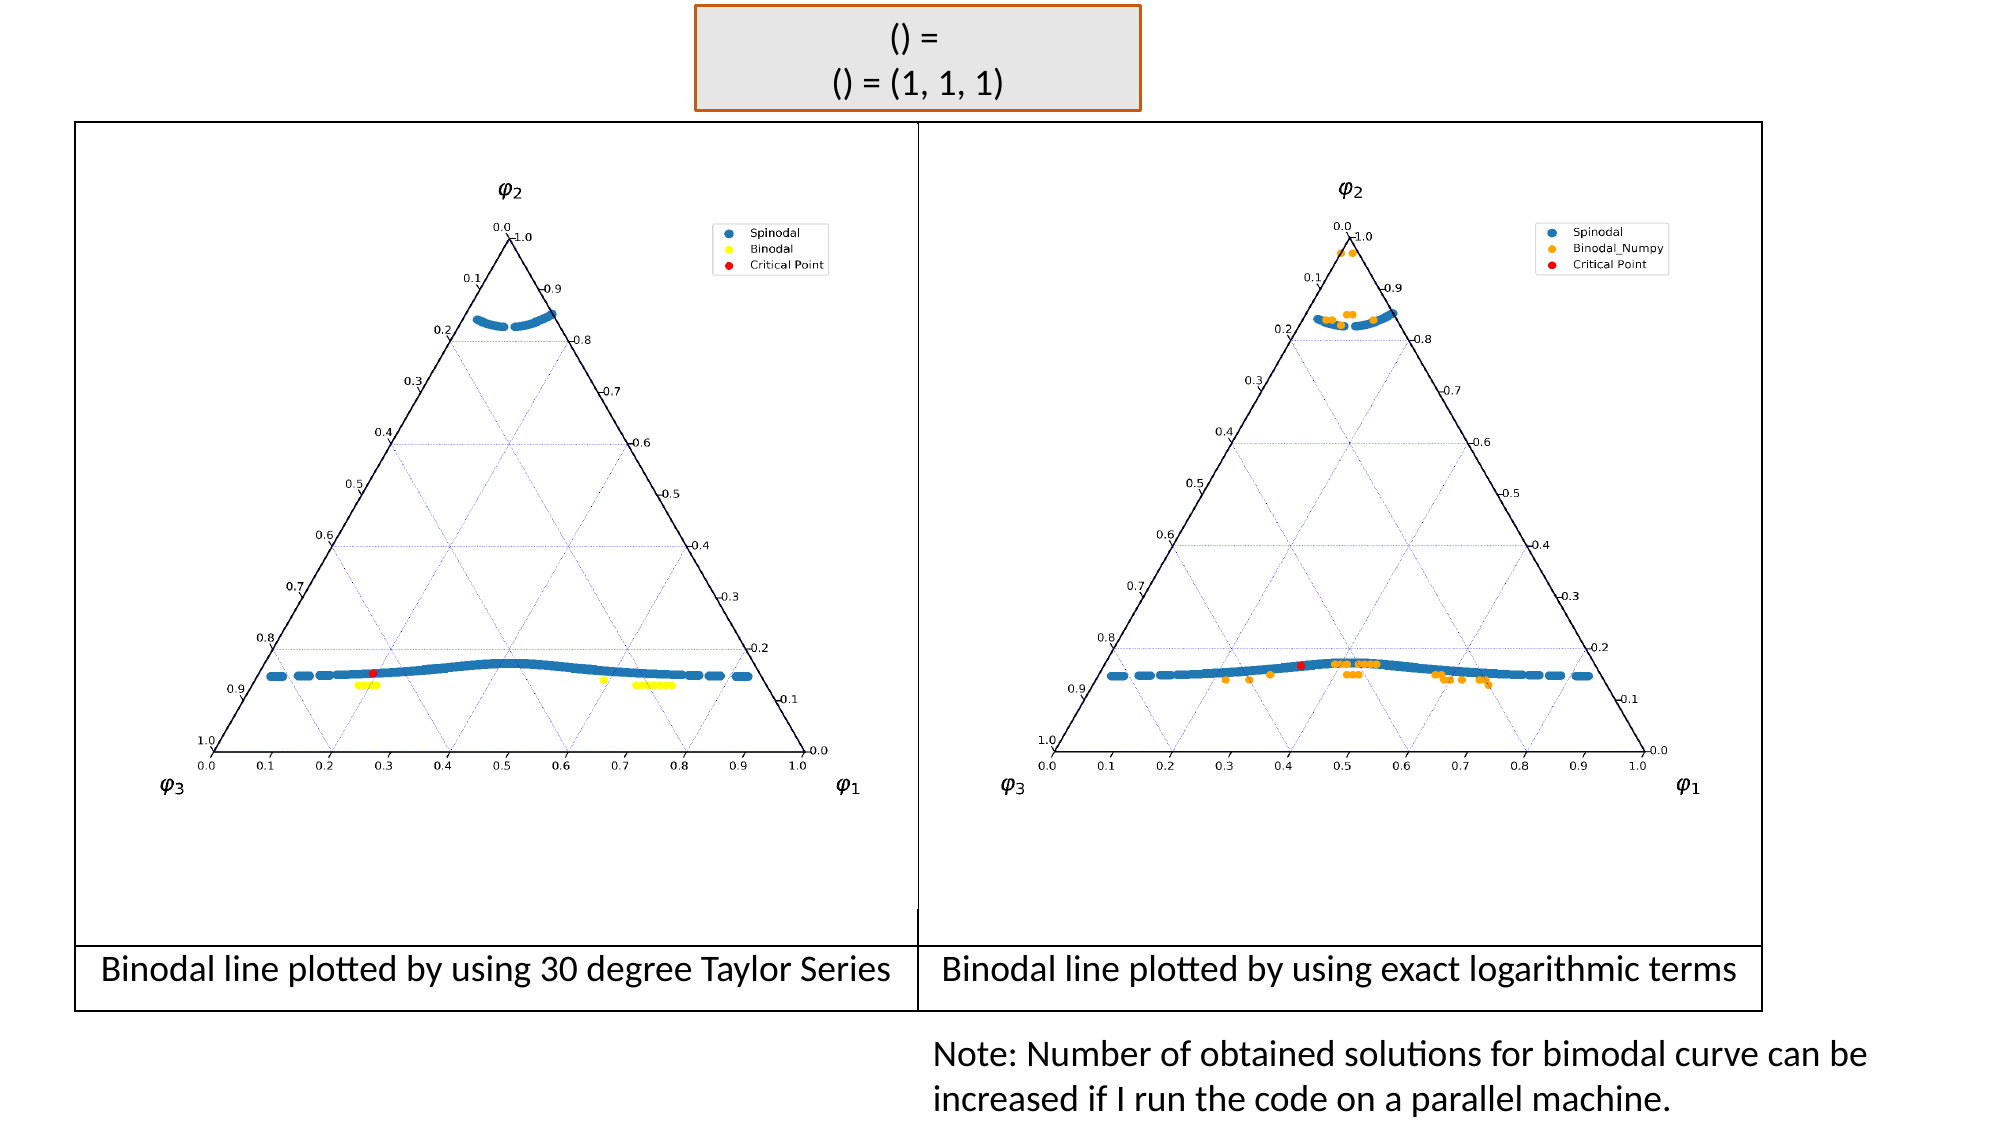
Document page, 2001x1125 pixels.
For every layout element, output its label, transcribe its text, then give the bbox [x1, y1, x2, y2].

table_cell Binodal line plotted by using exact logarithmic terms [919, 947, 1761, 1010]
table_header [76, 123, 917, 945]
picture [920, 123, 1758, 910]
text_box Note: Number of obtained solutions for bimodal curve can be increased if I run the code on a parallel machine. [918, 1021, 1919, 1125]
table_header [919, 123, 1761, 945]
table_cell Binodal line plotted by using 30 degree Taylor Series [76, 947, 917, 1010]
picture [79, 124, 918, 910]
